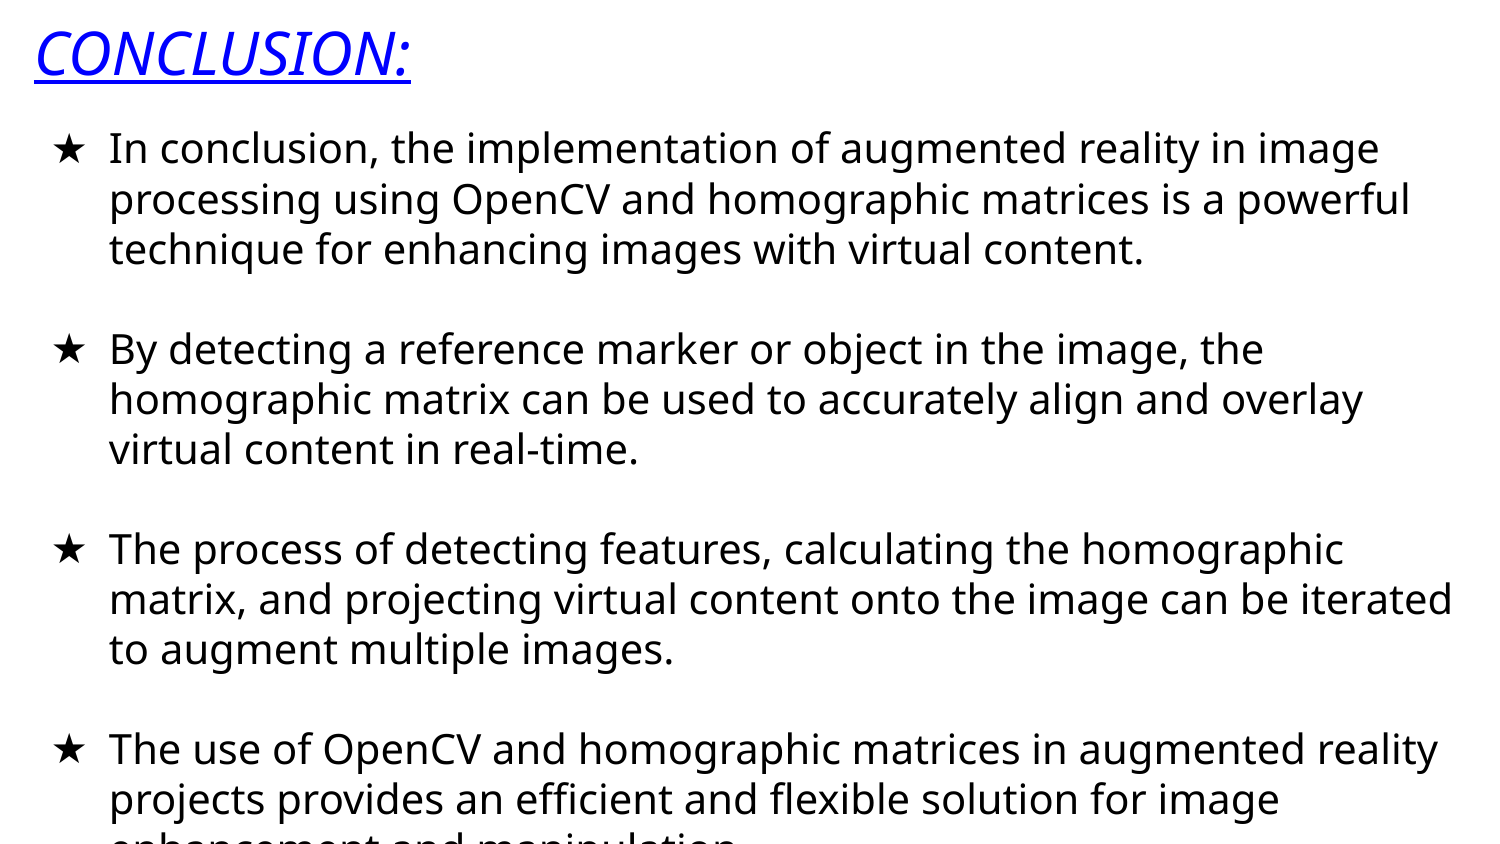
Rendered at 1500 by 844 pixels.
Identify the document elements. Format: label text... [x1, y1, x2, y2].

text_box CONCLUSION: In conclusion, the implementation of augmented reality in image processing using OpenCV and homographic matrices is a powerful technique for enhancing images with virtual content. By detecting a reference marker or object in the image, the homographic matrix can be used to accurately align and overlay virtual content in real-time. The process of detecting features, calculating the homographic matrix, and projecting virtual content onto the image can be iterated to augment multiple images. The use of OpenCV and homographic matrices in augmented reality projects provides an efficient and flexible solution for image enhancement and manipulation. [18, 0, 1482, 844]
